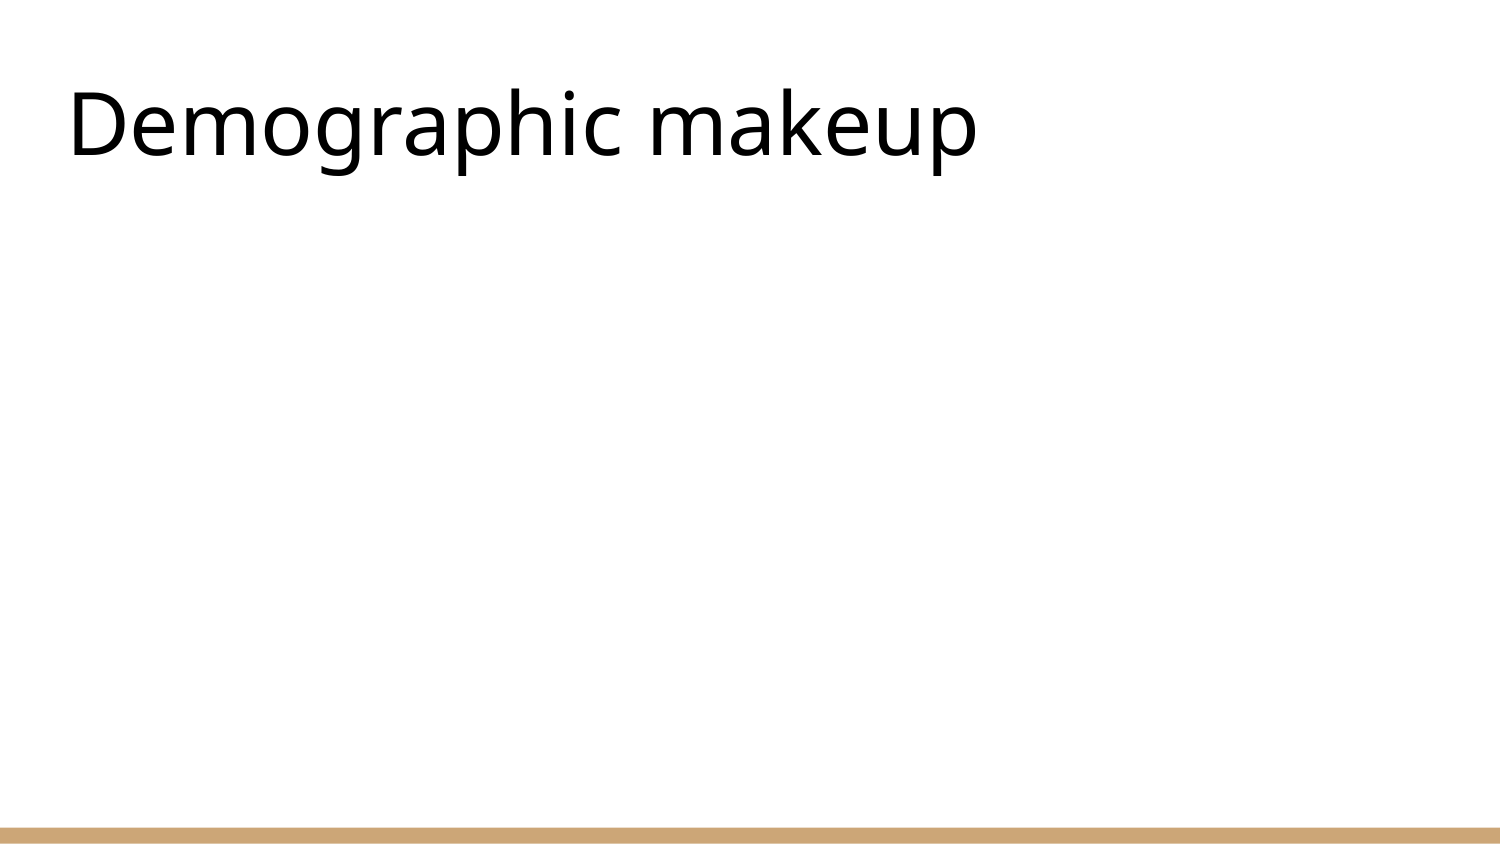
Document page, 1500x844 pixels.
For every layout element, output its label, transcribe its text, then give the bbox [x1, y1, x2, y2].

title Demographic makeup [51, 51, 1449, 189]
